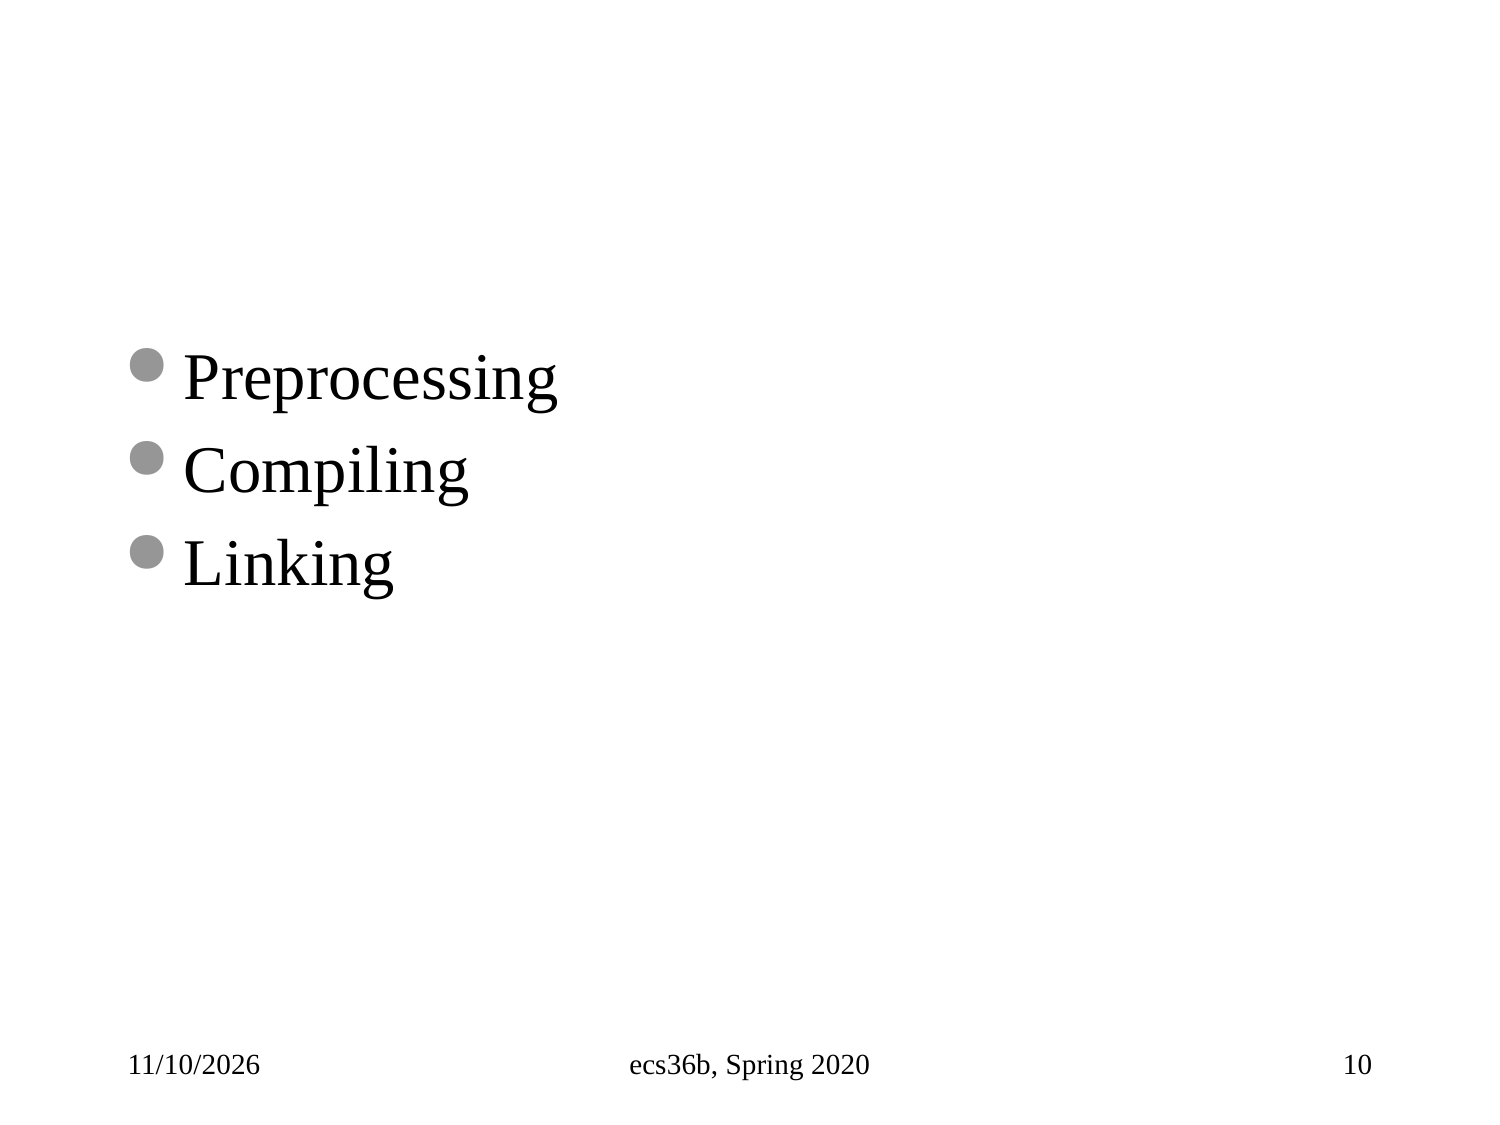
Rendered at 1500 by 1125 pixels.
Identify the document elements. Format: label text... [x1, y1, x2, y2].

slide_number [112, 1024, 426, 1101]
list Preprocessing Compiling Linking [112, 324, 1388, 1000]
slide_number 10 [1074, 1024, 1388, 1101]
footer ecs36b, Spring 2020 [512, 1024, 988, 1101]
